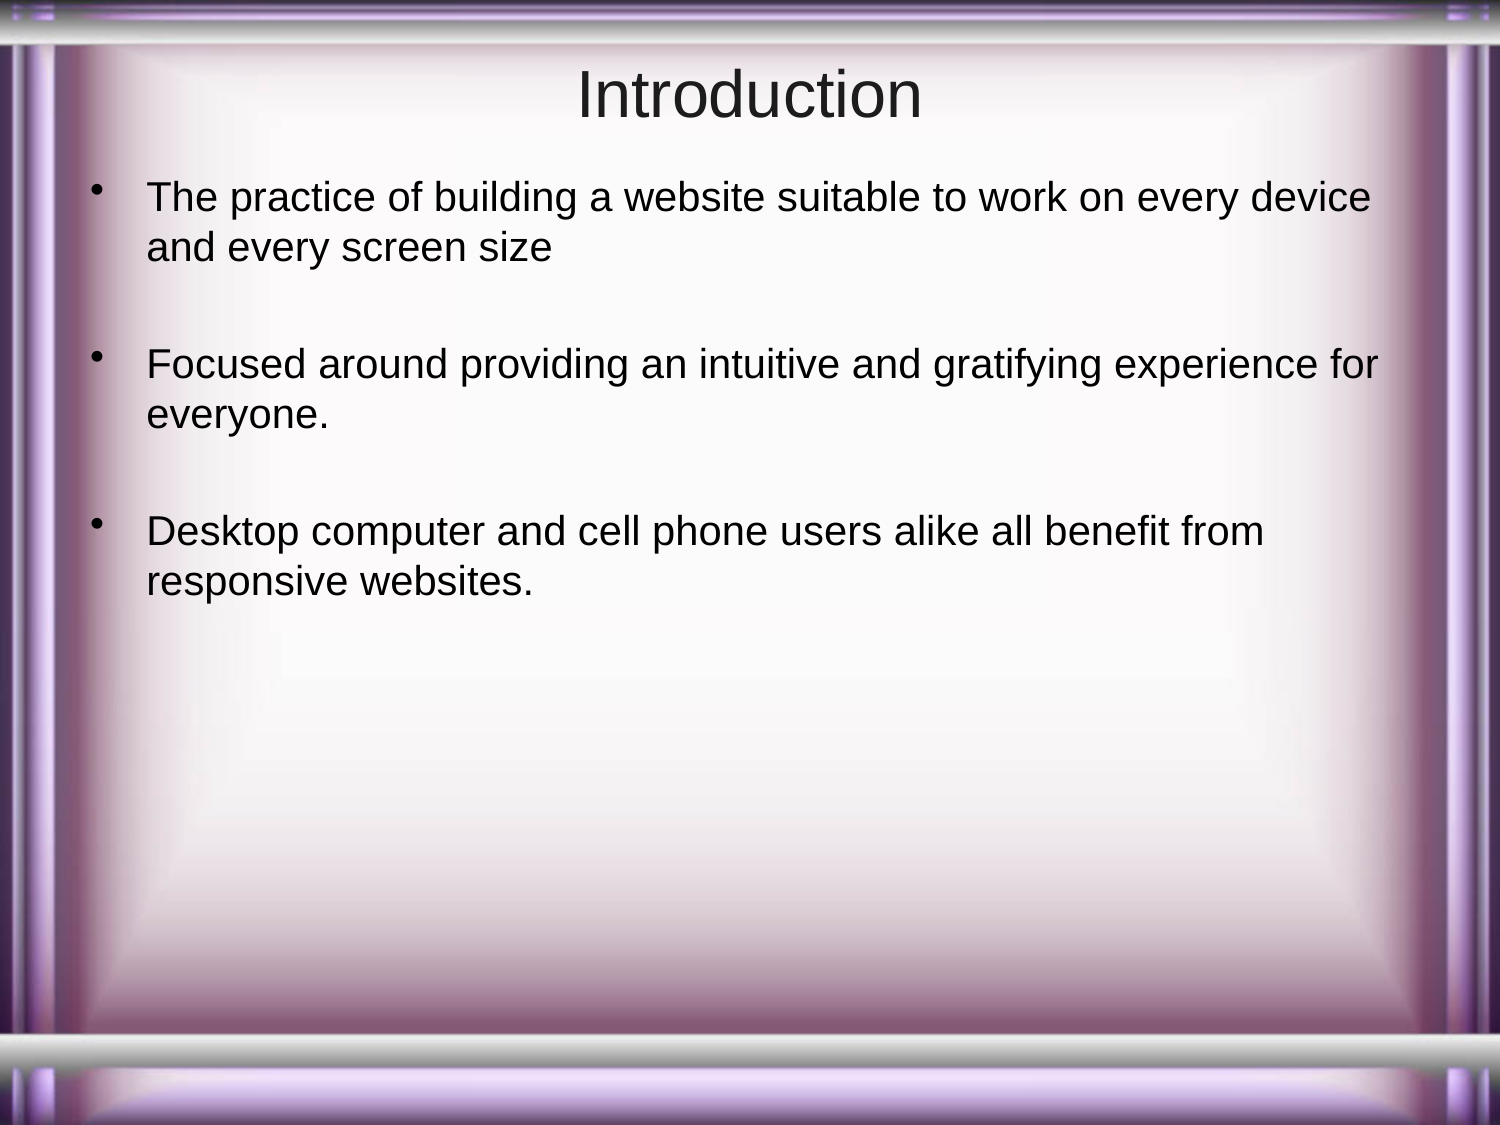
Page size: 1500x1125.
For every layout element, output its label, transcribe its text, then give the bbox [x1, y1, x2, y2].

picture [0, 0, 1500, 1125]
list The practice of building a website suitable to work on every device and every screen size Focused around providing an intuitive and gratifying experience for everyone. Desktop computer and cell phone users alike all benefit from responsive websites. [75, 162, 1425, 1005]
title Introduction [75, 45, 1425, 138]
